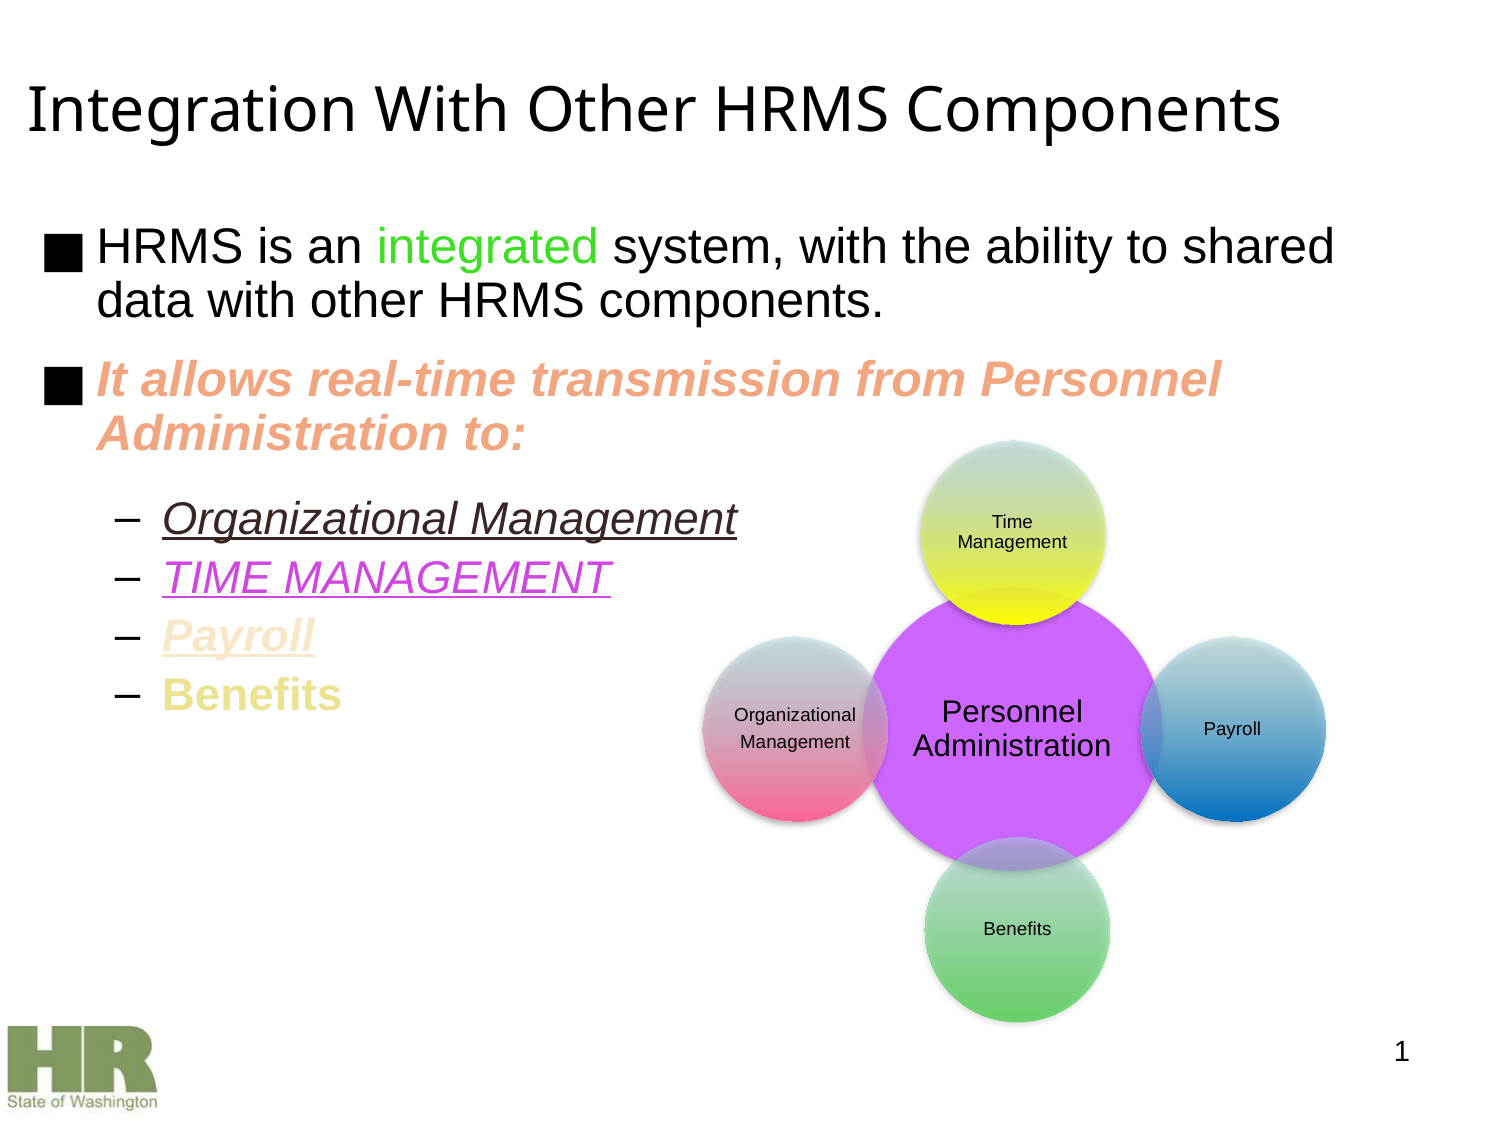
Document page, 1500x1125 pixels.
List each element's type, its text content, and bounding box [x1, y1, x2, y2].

picture [7, 1026, 158, 1116]
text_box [702, 439, 1326, 1023]
slide_number ‹#› [1074, 1024, 1425, 1103]
list HRMS is an integrated system, with the ability to shared data with other HRMS components. It allows real-time transmission from Personnel Administration to: Organizational Management TIME MANAGEMENT Payroll Benefits [24, 212, 1425, 813]
title Integration With Other HRMS Components [12, 12, 1363, 200]
